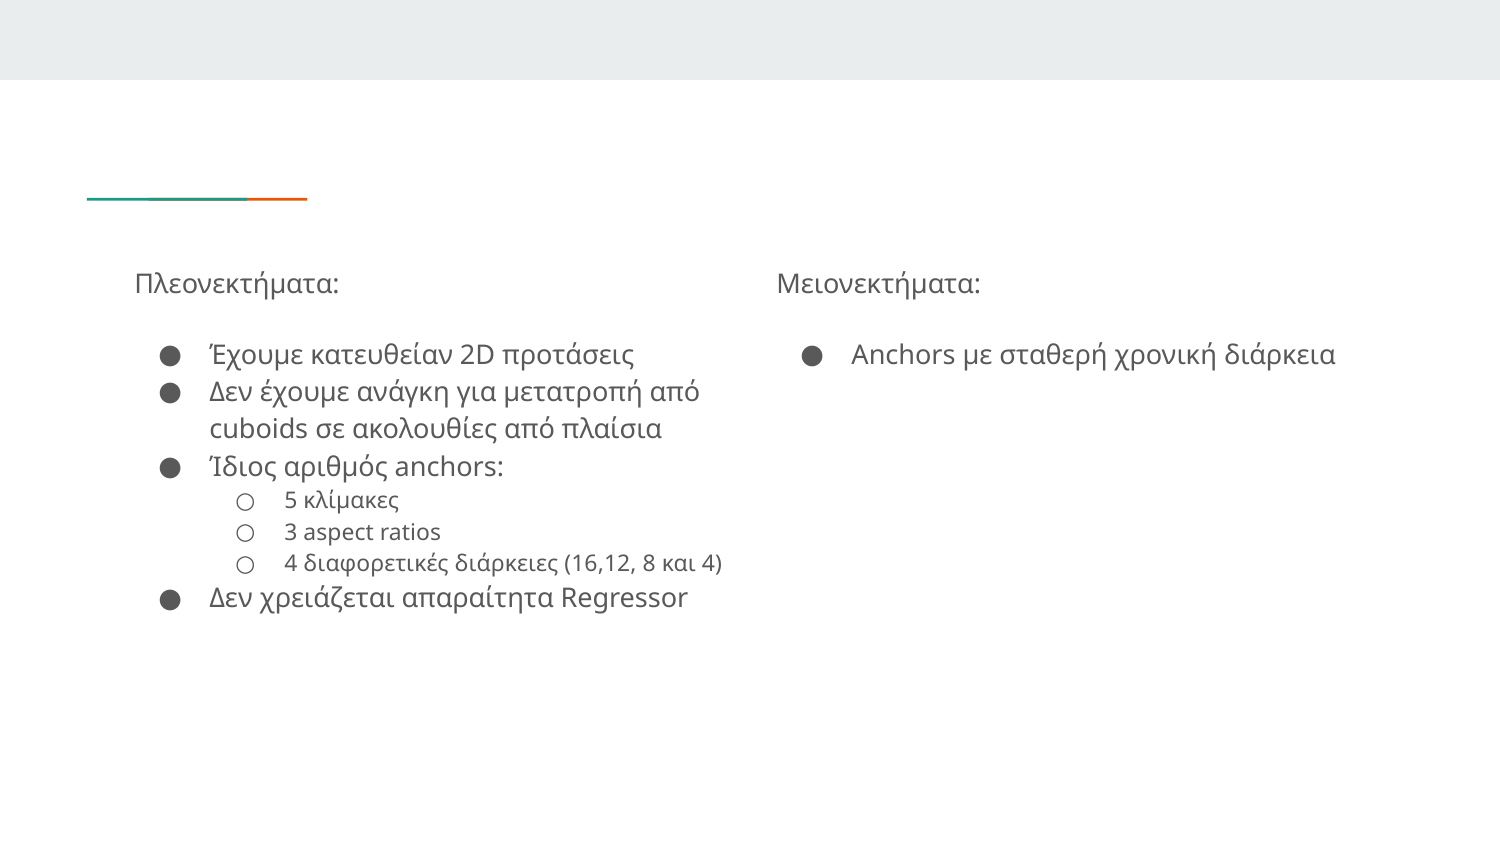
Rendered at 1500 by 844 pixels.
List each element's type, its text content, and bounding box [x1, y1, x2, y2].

list Μειονεκτήματα: Anchors με σταθερή χρονική διάρκεια [761, 246, 1381, 618]
list Πλεονεκτήματα: Έχουμε κατευθείαν 2D προτάσεις Δεν έχουμε ανάγκη για μετατροπή από cuboids σε ακολουθίες από πλαίσια Ίδιος αριθμός anchors: 5 κλίμακες 3 aspect ratios 4 διαφορετικές διάρκειες (16,12, 8 και 4) Δεν χρειάζεται απαραίτητα Regressor [119, 246, 739, 618]
